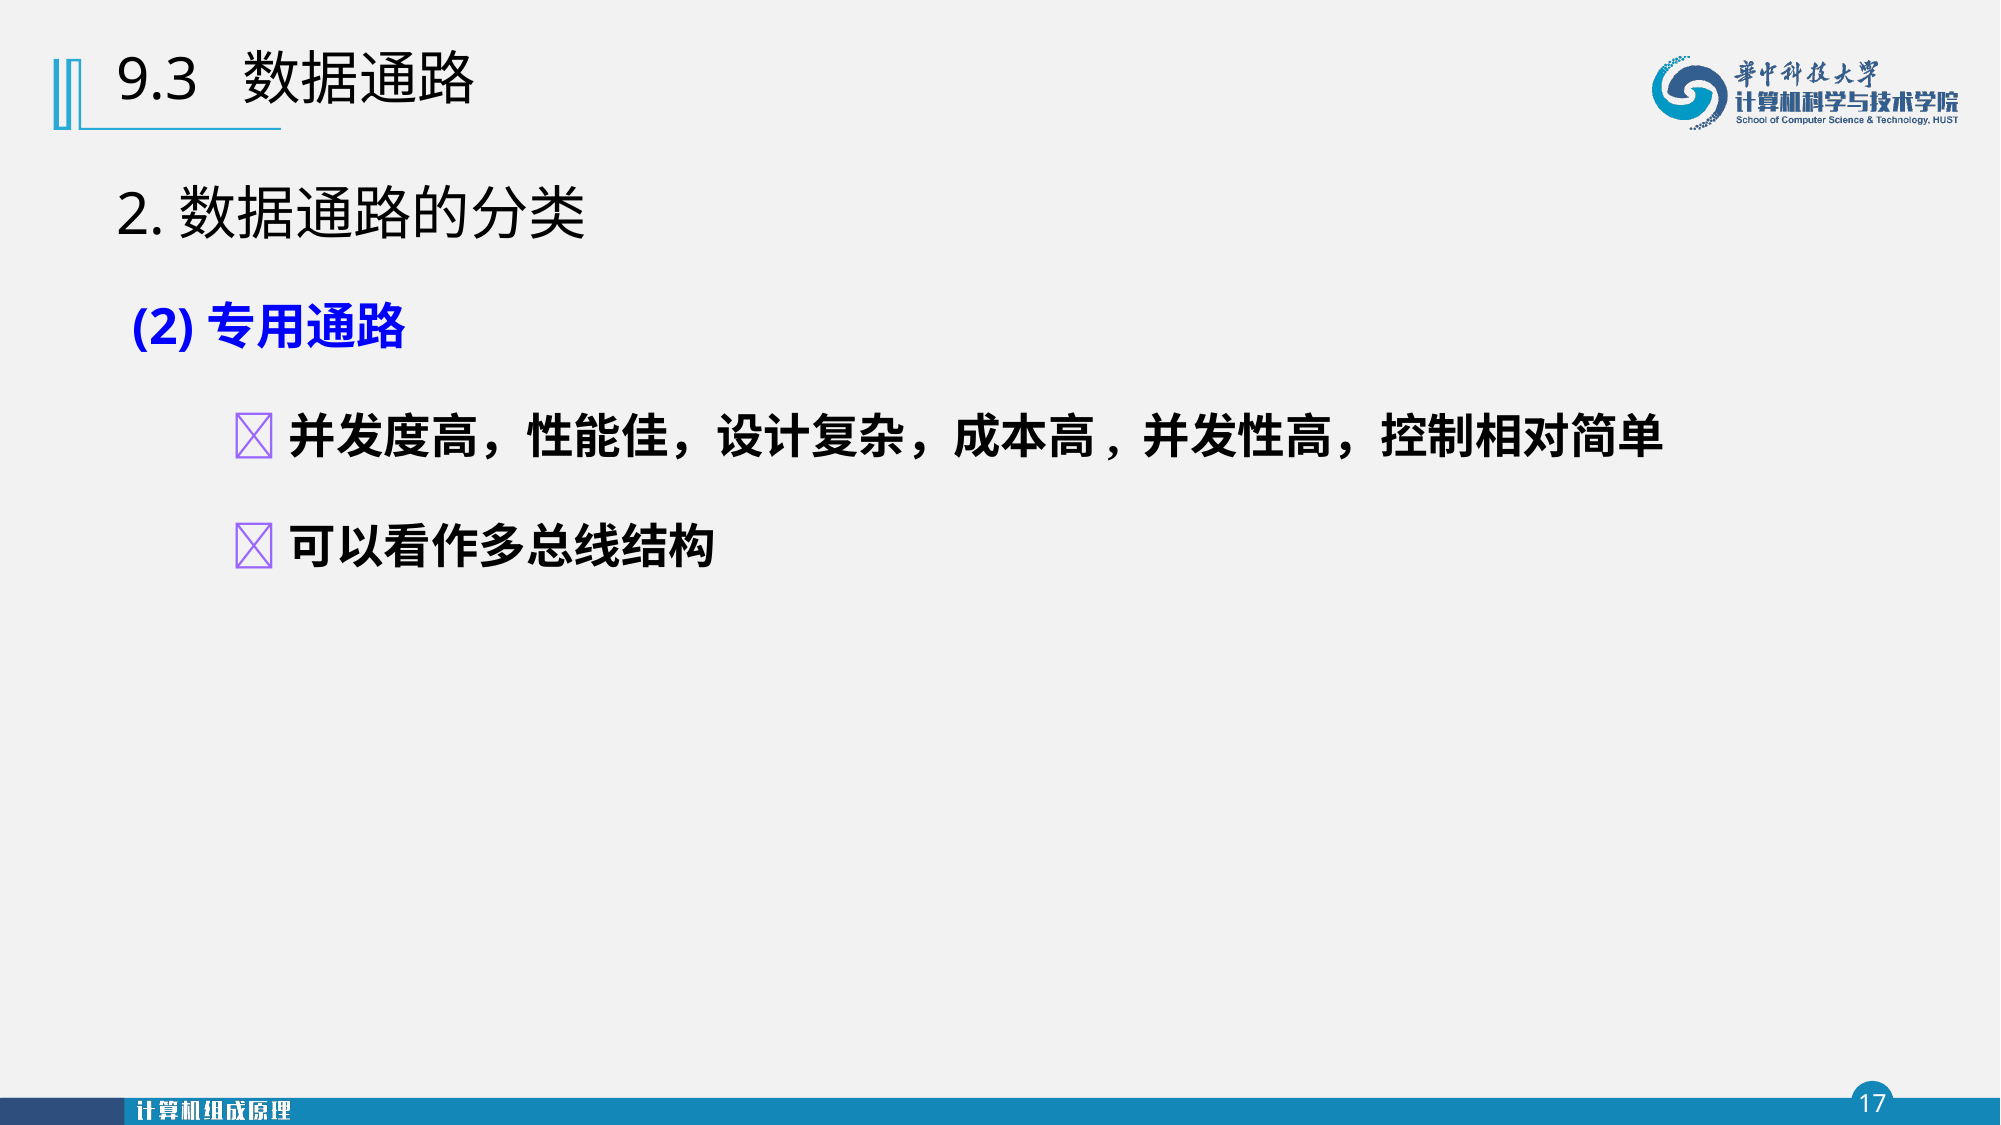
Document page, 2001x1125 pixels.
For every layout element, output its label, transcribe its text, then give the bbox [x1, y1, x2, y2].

text_box 9.3 数据通路 [101, 29, 849, 132]
picture [1652, 56, 1678, 81]
text_box 2.数据通路的分类 [101, 168, 758, 254]
list (2)专用通路 并发度高，性能佳，设计复杂，成本高, 并发性高，控制相对简单 可以看作多总线结构 [117, 256, 1799, 625]
picture [1652, 56, 1958, 130]
